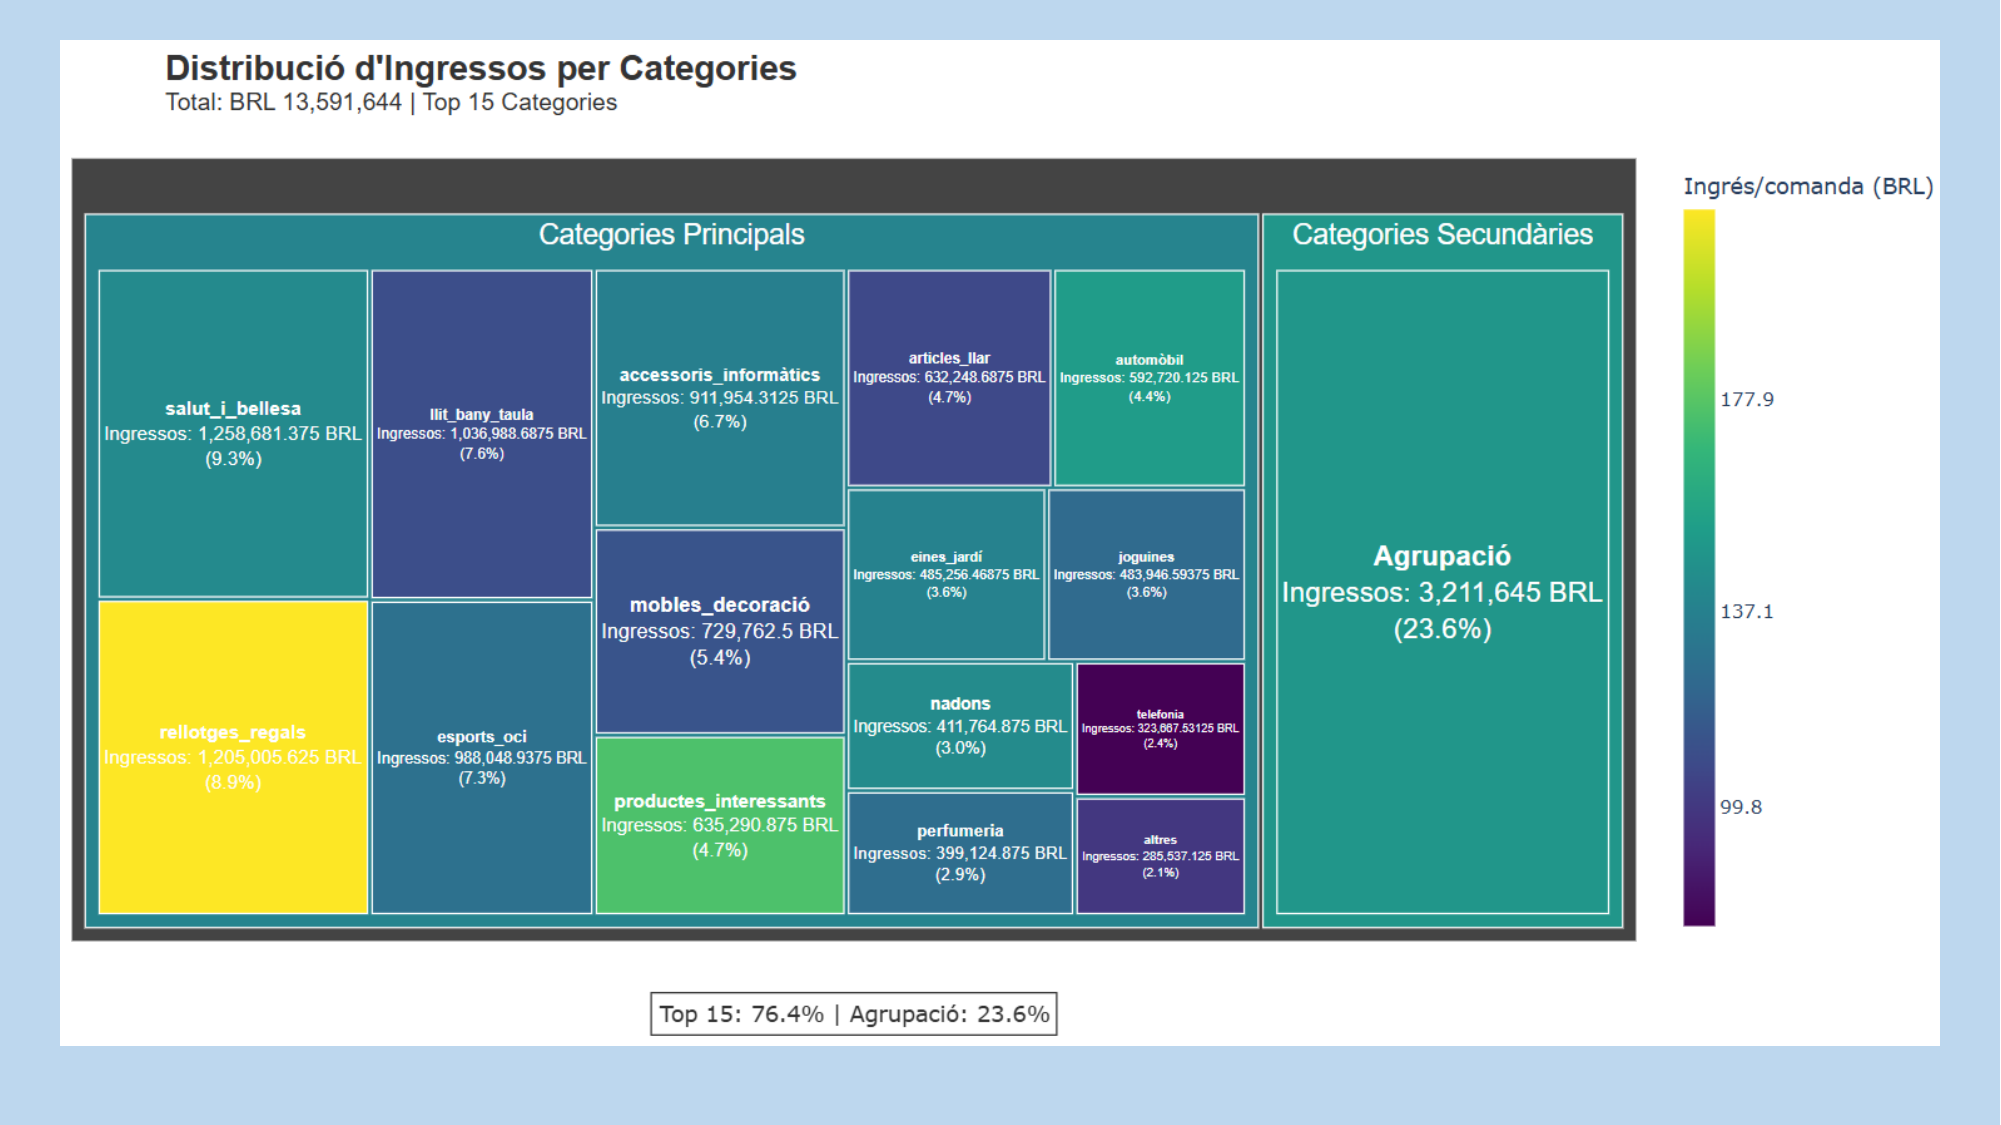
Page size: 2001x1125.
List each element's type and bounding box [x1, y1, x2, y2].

list [60, 40, 1940, 1046]
